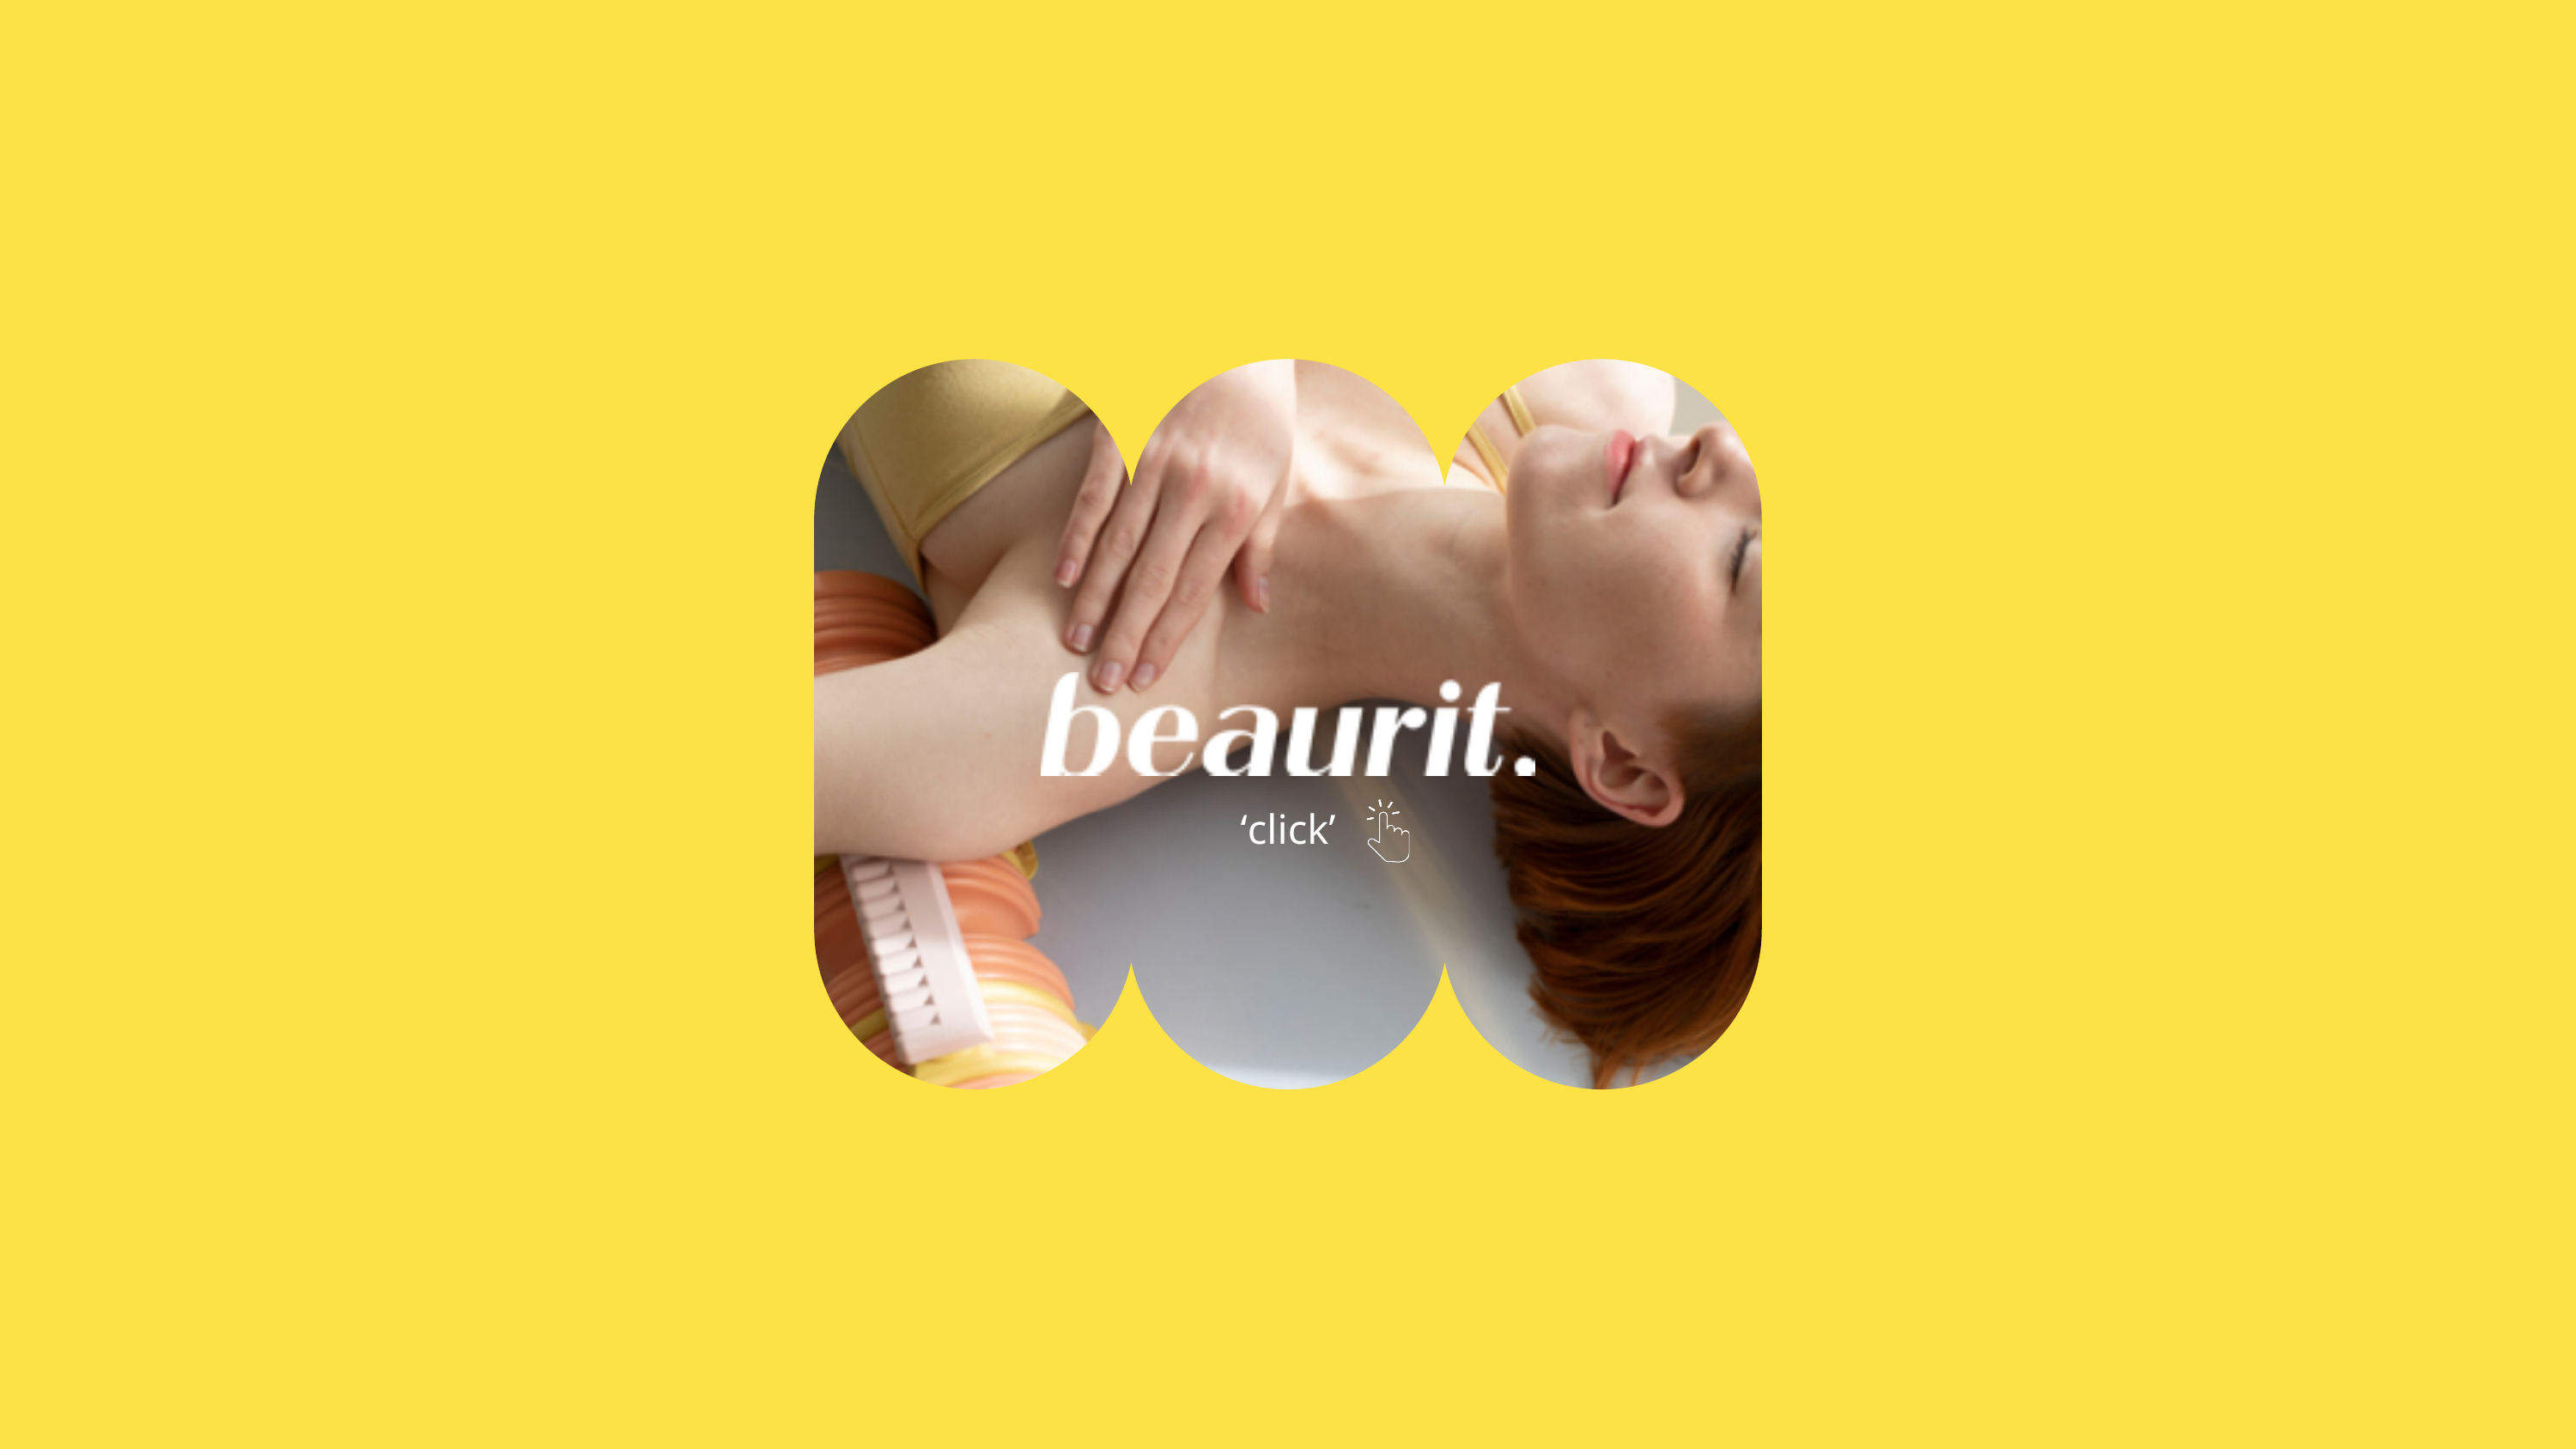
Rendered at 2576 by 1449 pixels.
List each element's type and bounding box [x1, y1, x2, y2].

text_box [813, 358, 1762, 1090]
